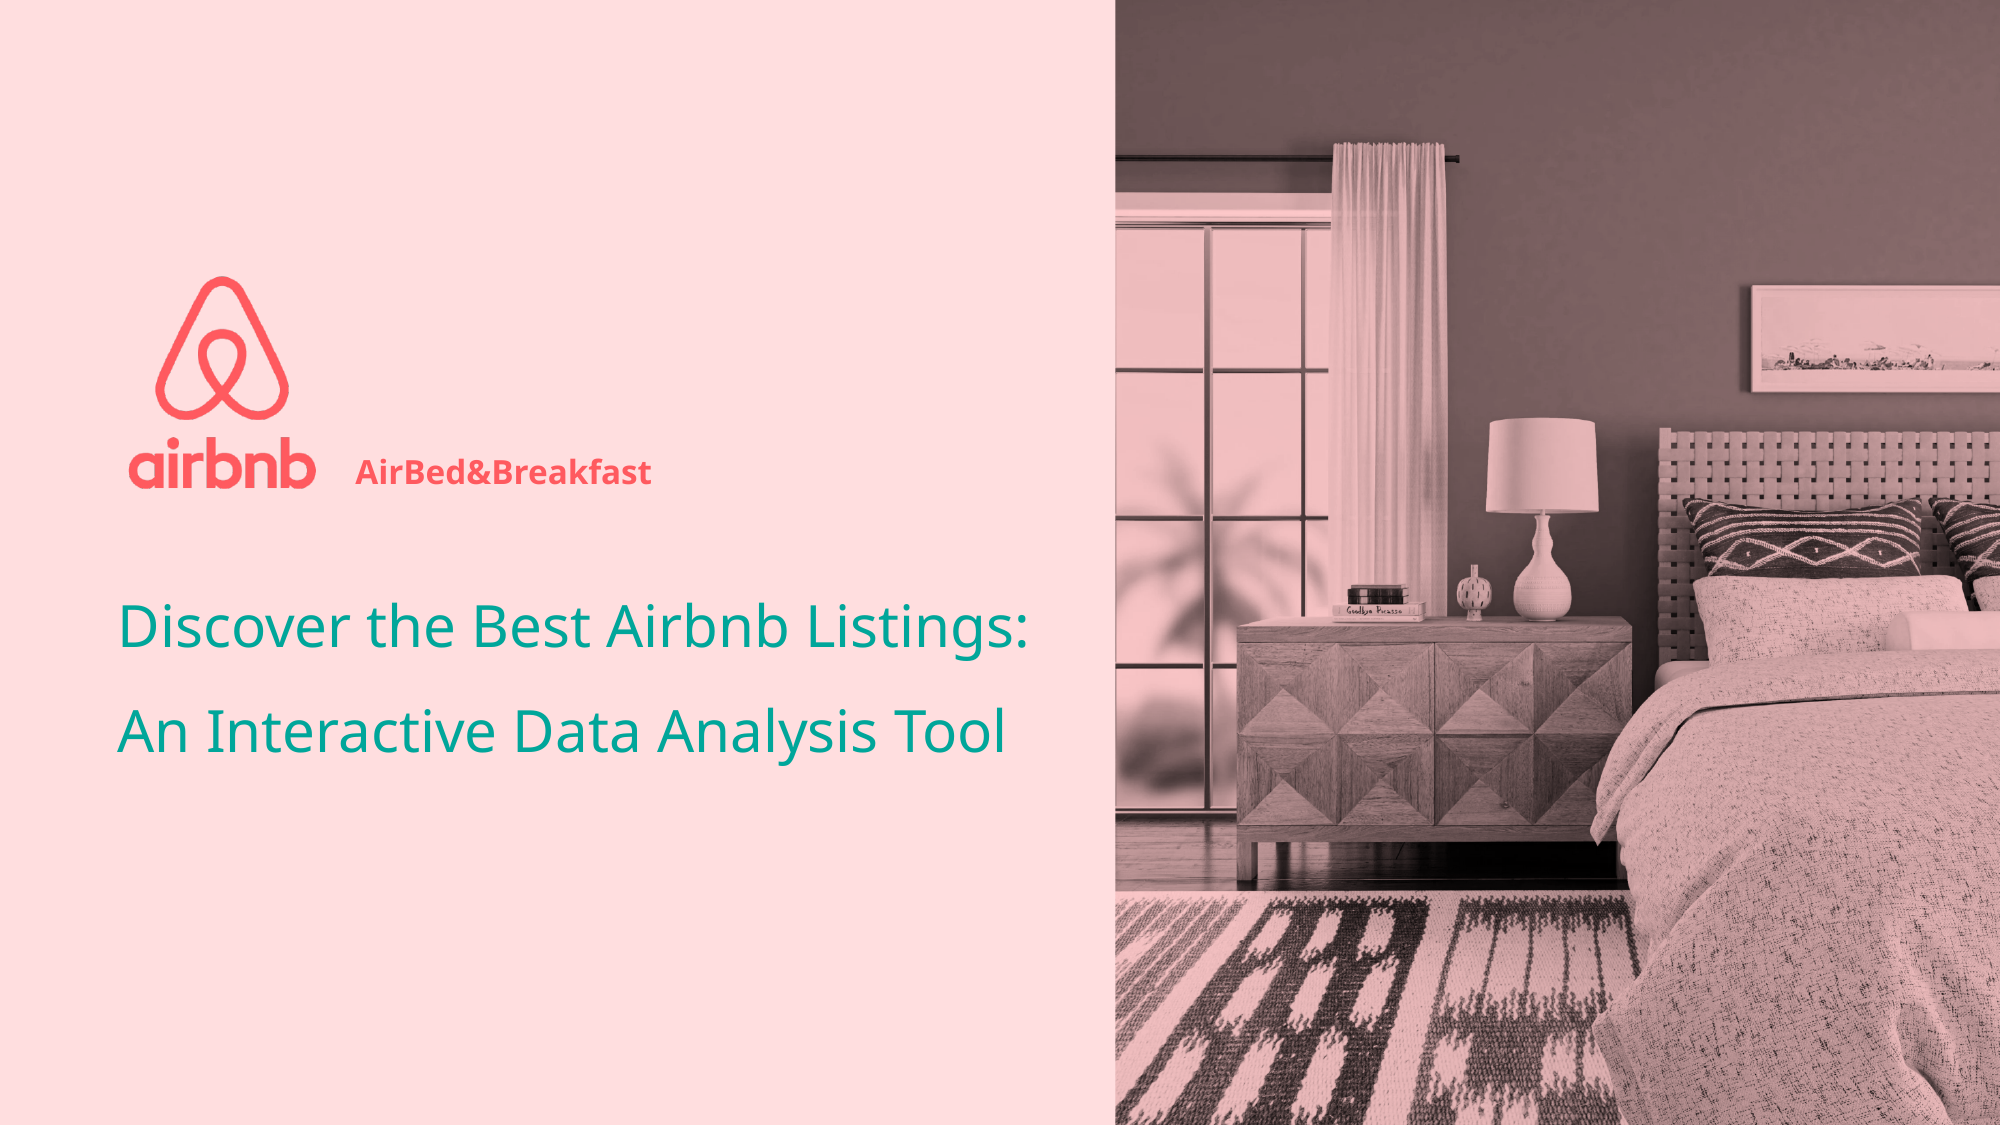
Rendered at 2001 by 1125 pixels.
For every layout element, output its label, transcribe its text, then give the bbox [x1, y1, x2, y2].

picture [1115, 0, 2000, 1125]
picture [123, 274, 319, 491]
title AirBed&Breakfast [340, 444, 950, 499]
text_box Discover the Best Airbnb Listings: An Interactive Data Analysis Tool [102, 547, 1094, 772]
